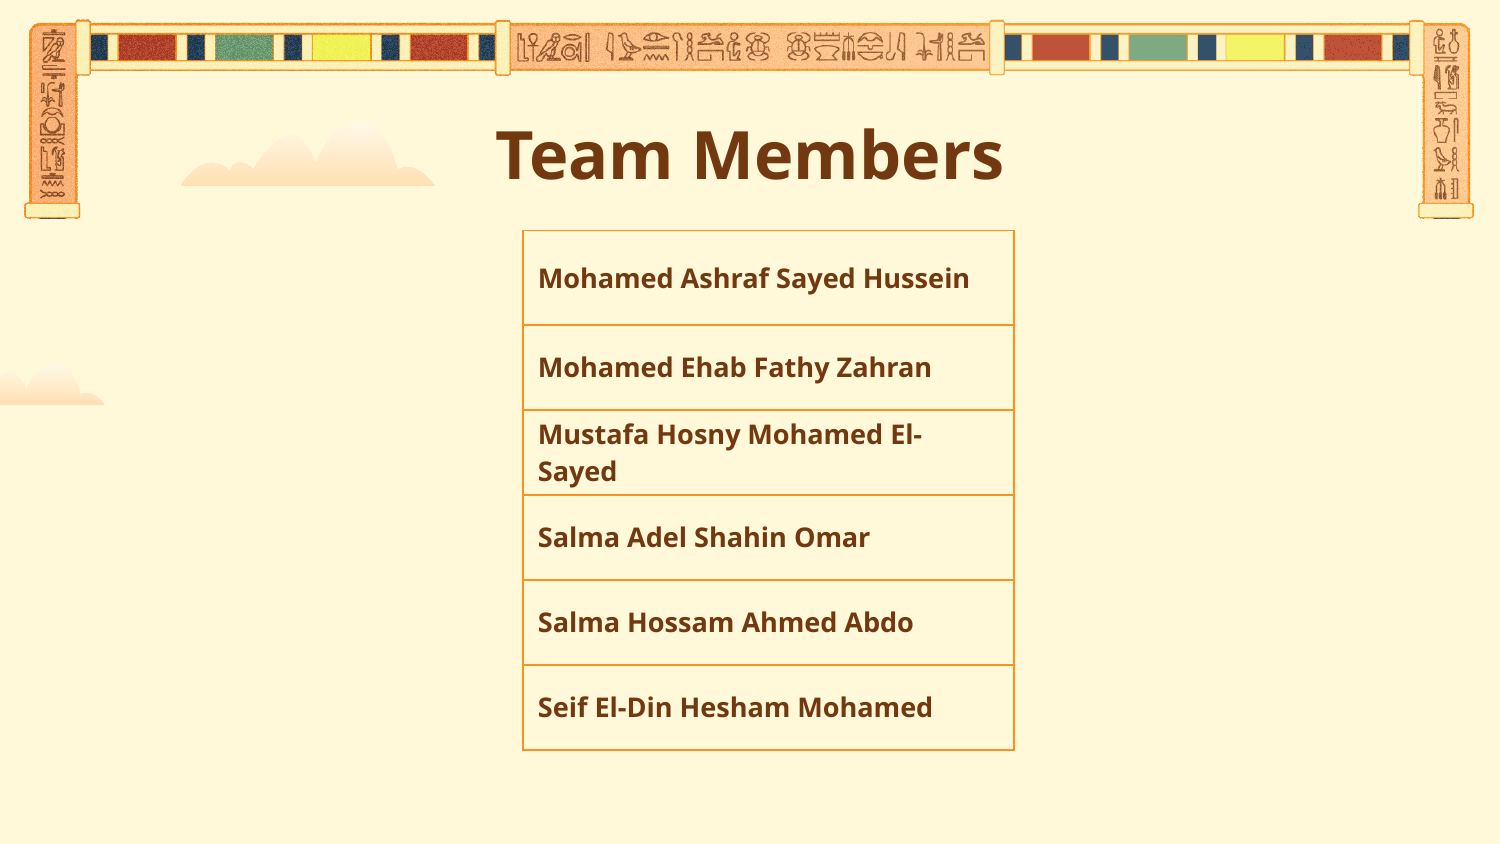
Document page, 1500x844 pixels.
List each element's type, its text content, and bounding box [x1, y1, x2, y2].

text_box Team Members [365, 109, 1135, 197]
table_header Mohamed Ashraf Sayed Hussein [524, 231, 1013, 324]
table_cell Mohamed Ehab Fathy Zahran [524, 326, 1013, 409]
table_cell Seif El-Din Hesham Mohamed [524, 666, 1013, 749]
table_cell Salma Adel Shahin Omar [524, 496, 1013, 579]
table_cell Mustafa Hosny Mohamed El-Sayed [524, 411, 1013, 494]
table_cell Salma Hossam Ahmed Abdo [524, 581, 1013, 664]
picture [0, 0, 1499, 219]
